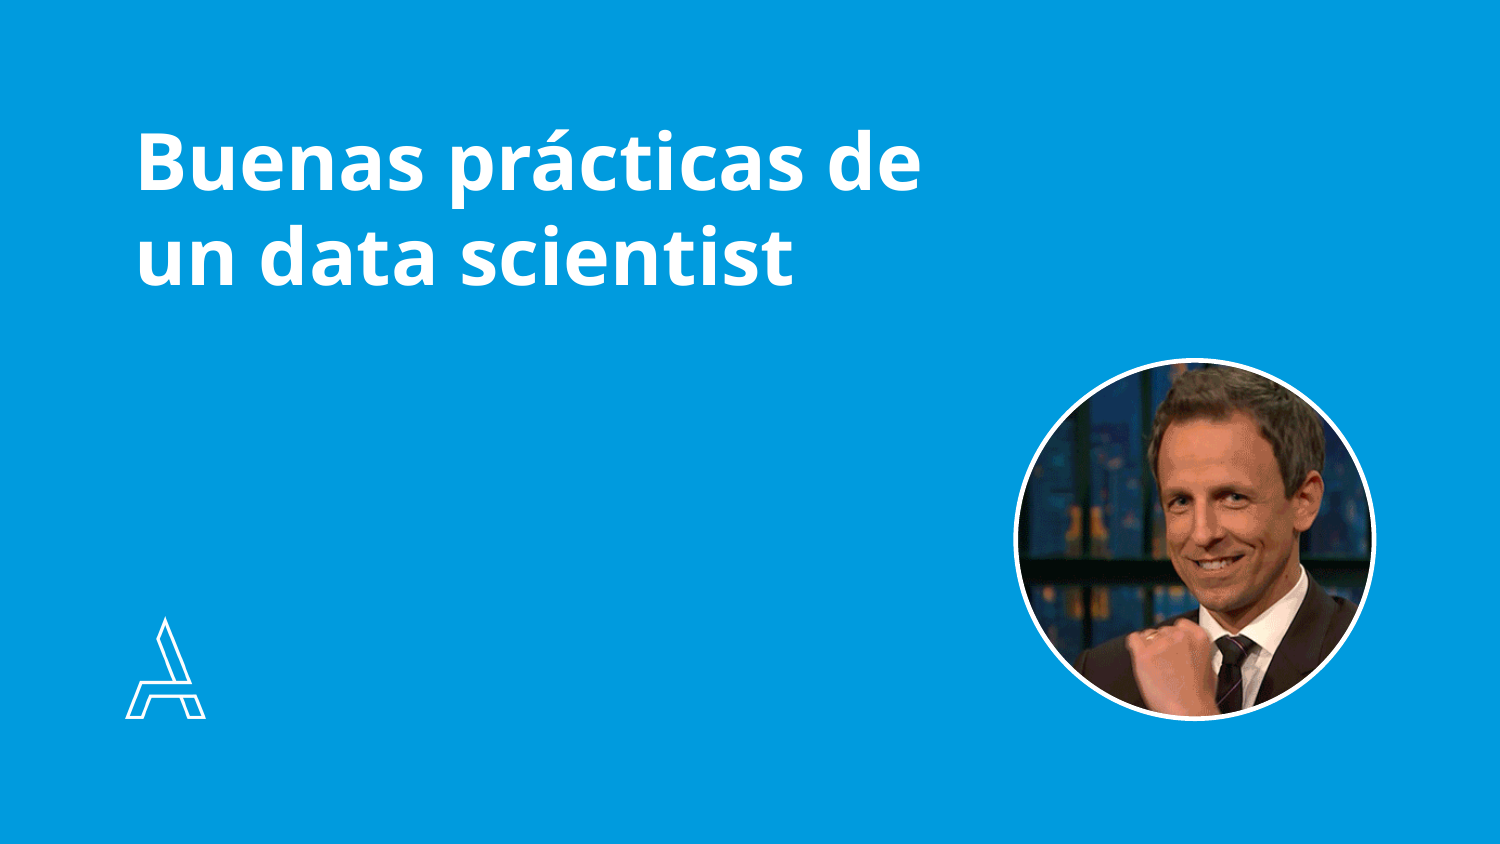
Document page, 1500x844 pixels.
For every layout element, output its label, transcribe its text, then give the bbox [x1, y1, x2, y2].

title Buenas prácticas de un data scientist [119, 96, 1024, 346]
picture [1019, 363, 1371, 716]
picture [127, 620, 205, 718]
